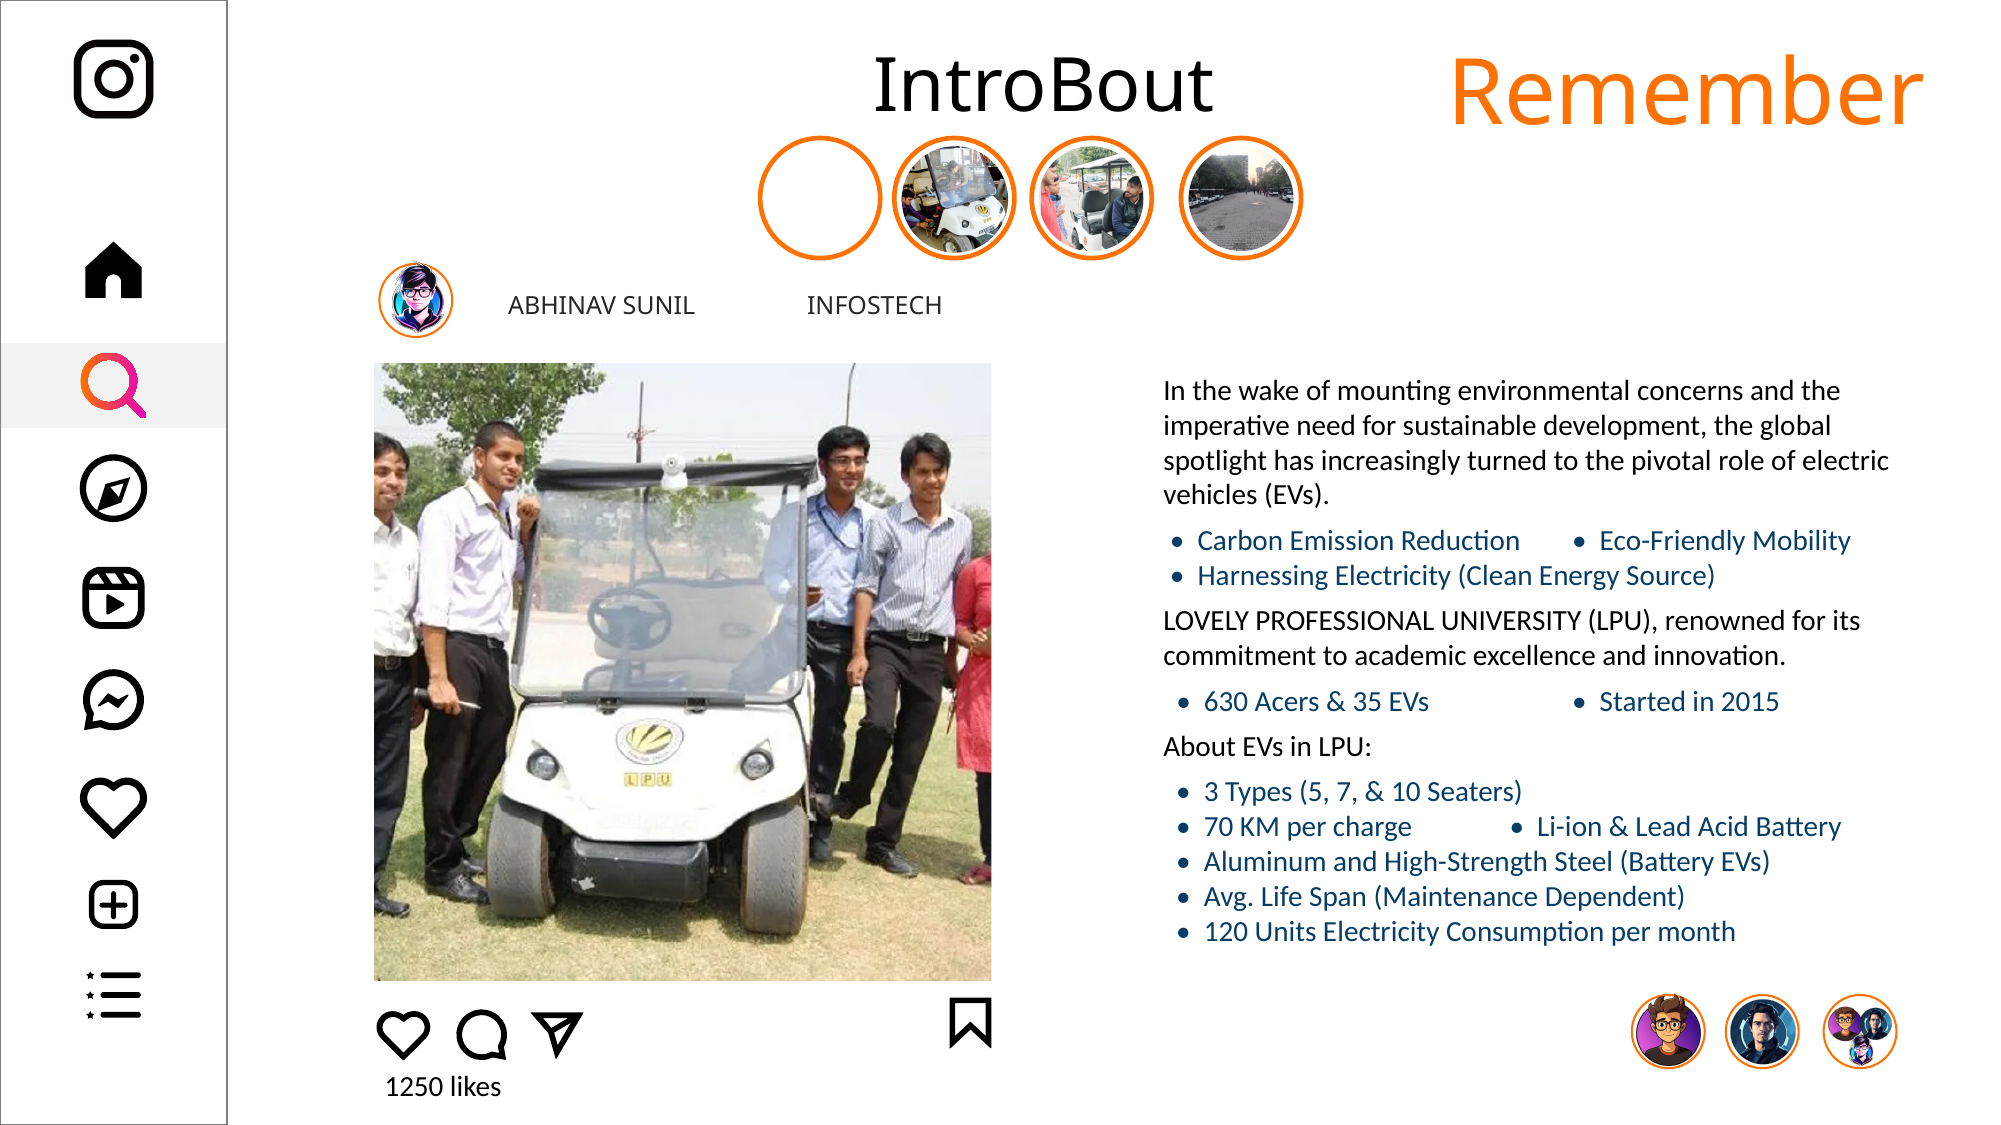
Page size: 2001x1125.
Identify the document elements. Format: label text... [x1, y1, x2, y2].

text_box [1059, 136, 1124, 146]
text_box [79, 777, 148, 840]
text_box [1030, 168, 1038, 228]
text_box 1250 likes [369, 1060, 807, 1110]
text_box [1209, 136, 1273, 146]
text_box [88, 879, 139, 929]
picture [1038, 146, 1144, 252]
text_box [85, 241, 142, 299]
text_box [82, 566, 145, 629]
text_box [86, 971, 141, 1019]
text_box [530, 1012, 584, 1060]
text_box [79, 454, 148, 523]
picture [901, 146, 1009, 253]
picture [1188, 146, 1294, 252]
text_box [82, 669, 145, 731]
picture [1816, 995, 1901, 1080]
text_box [927, 253, 982, 260]
text_box [1063, 252, 1121, 260]
text_box [759, 136, 882, 260]
text_box [0, 0, 228, 1125]
text_box [1630, 1012, 1636, 1051]
text_box [893, 168, 901, 228]
text_box [1179, 167, 1188, 229]
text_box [451, 281, 992, 328]
text_box IntroBout [561, 29, 1527, 135]
text_box [1212, 252, 1270, 260]
text_box [1653, 1066, 1684, 1070]
picture [1725, 994, 1801, 1070]
text_box [922, 136, 987, 146]
text_box Remember [1406, 25, 1941, 151]
picture [373, 363, 992, 981]
text_box [1009, 170, 1016, 226]
picture [376, 256, 459, 339]
text_box [1294, 167, 1303, 229]
text_box [376, 1010, 431, 1060]
text_box [456, 1009, 508, 1060]
text_box [949, 997, 992, 1049]
text_box In the wake of mounting environmental concerns and the imperative need for sustainable development, the global spotlight has increasingly turned to the pivotal role of electric vehicles (EVs). • Carbon Emission Reduction • Eco-Friendly Mobility • Harnessing Electricity (Clean Energy Source) LOVELY PROFESSIONAL UNIVERSITY (LPU), renowned for its commitment to academic excellence and innovation. • 630 Acers & 35 EVs • Started in 2015 About EVs in LPU: • 3 Types (5, 7, & 10 Seaters) • 70 KM per charge • Li-ion & Lead Acid Battery • Aluminum and High-Strength Steel (Battery EVs) • Avg. Life Span (Maintenance Dependent) • 120 Units Electricity Consumption per month [1148, 363, 1917, 955]
text_box [80, 352, 147, 419]
picture [59, 25, 168, 134]
text_box [1701, 1013, 1706, 1050]
text_box [1144, 166, 1153, 230]
picture [1636, 994, 1701, 1066]
